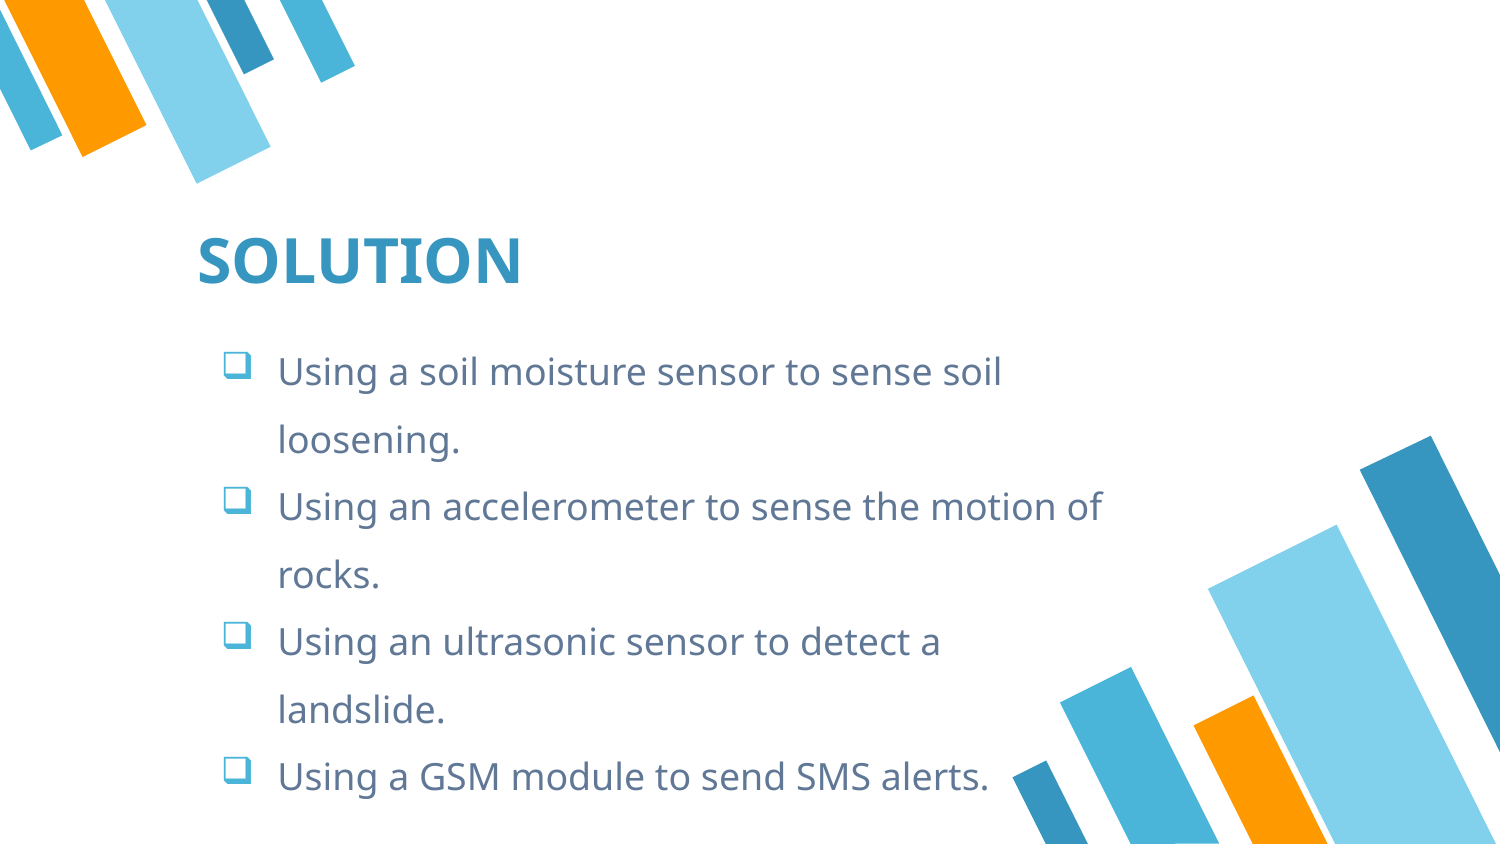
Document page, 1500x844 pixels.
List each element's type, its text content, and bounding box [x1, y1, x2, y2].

title SOLUTION [182, 199, 1128, 310]
list Using a soil moisture sensor to sense soil loosening. Using an accelerometer to sense the motion of rocks. Using an ultrasonic sensor to detect a landslide. Using a GSM module to send SMS alerts. [112, 310, 1128, 693]
